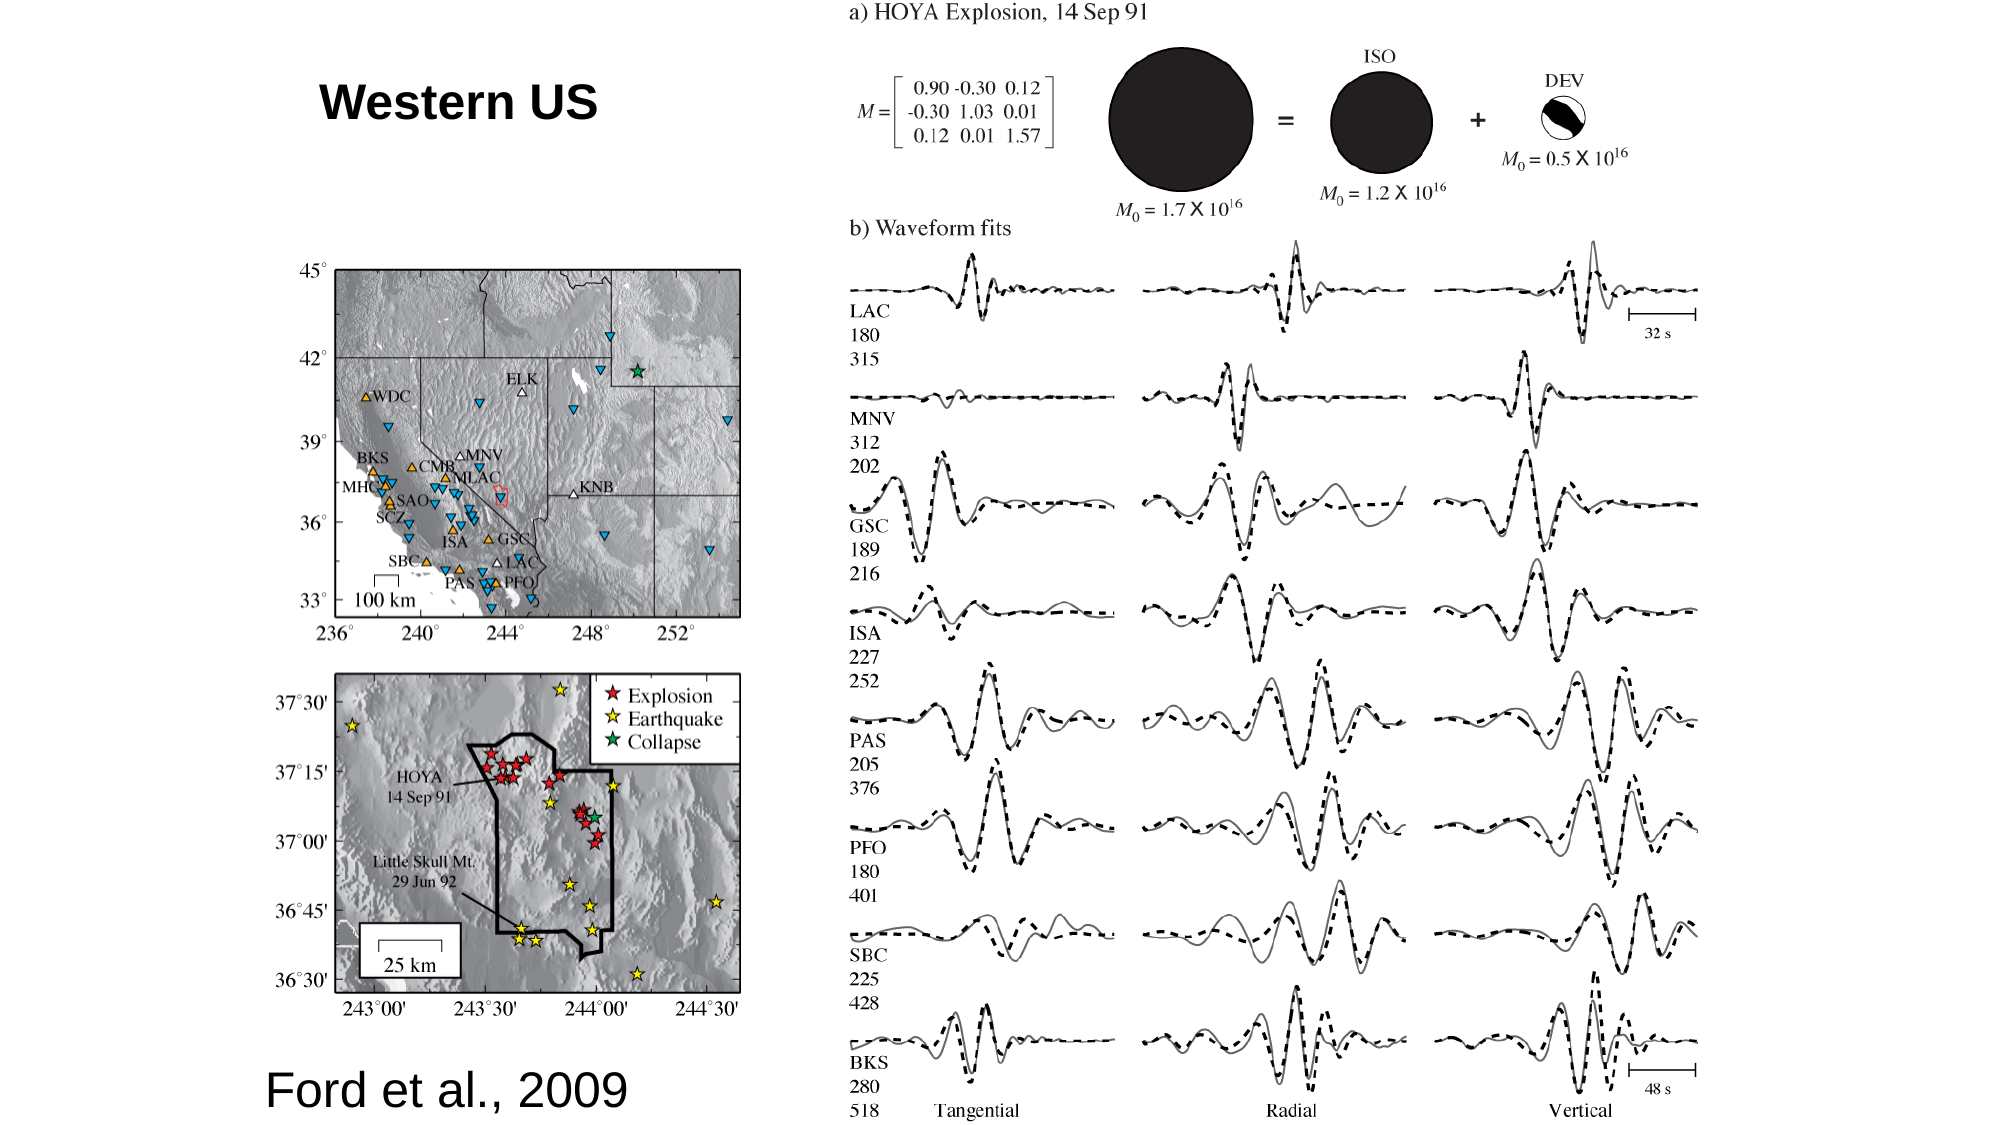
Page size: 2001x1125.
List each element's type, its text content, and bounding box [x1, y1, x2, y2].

picture [274, 260, 741, 1025]
text_box Ford et al., 2009 [249, 1049, 725, 1125]
picture [849, 0, 1698, 1125]
text_box Western US [304, 62, 825, 138]
